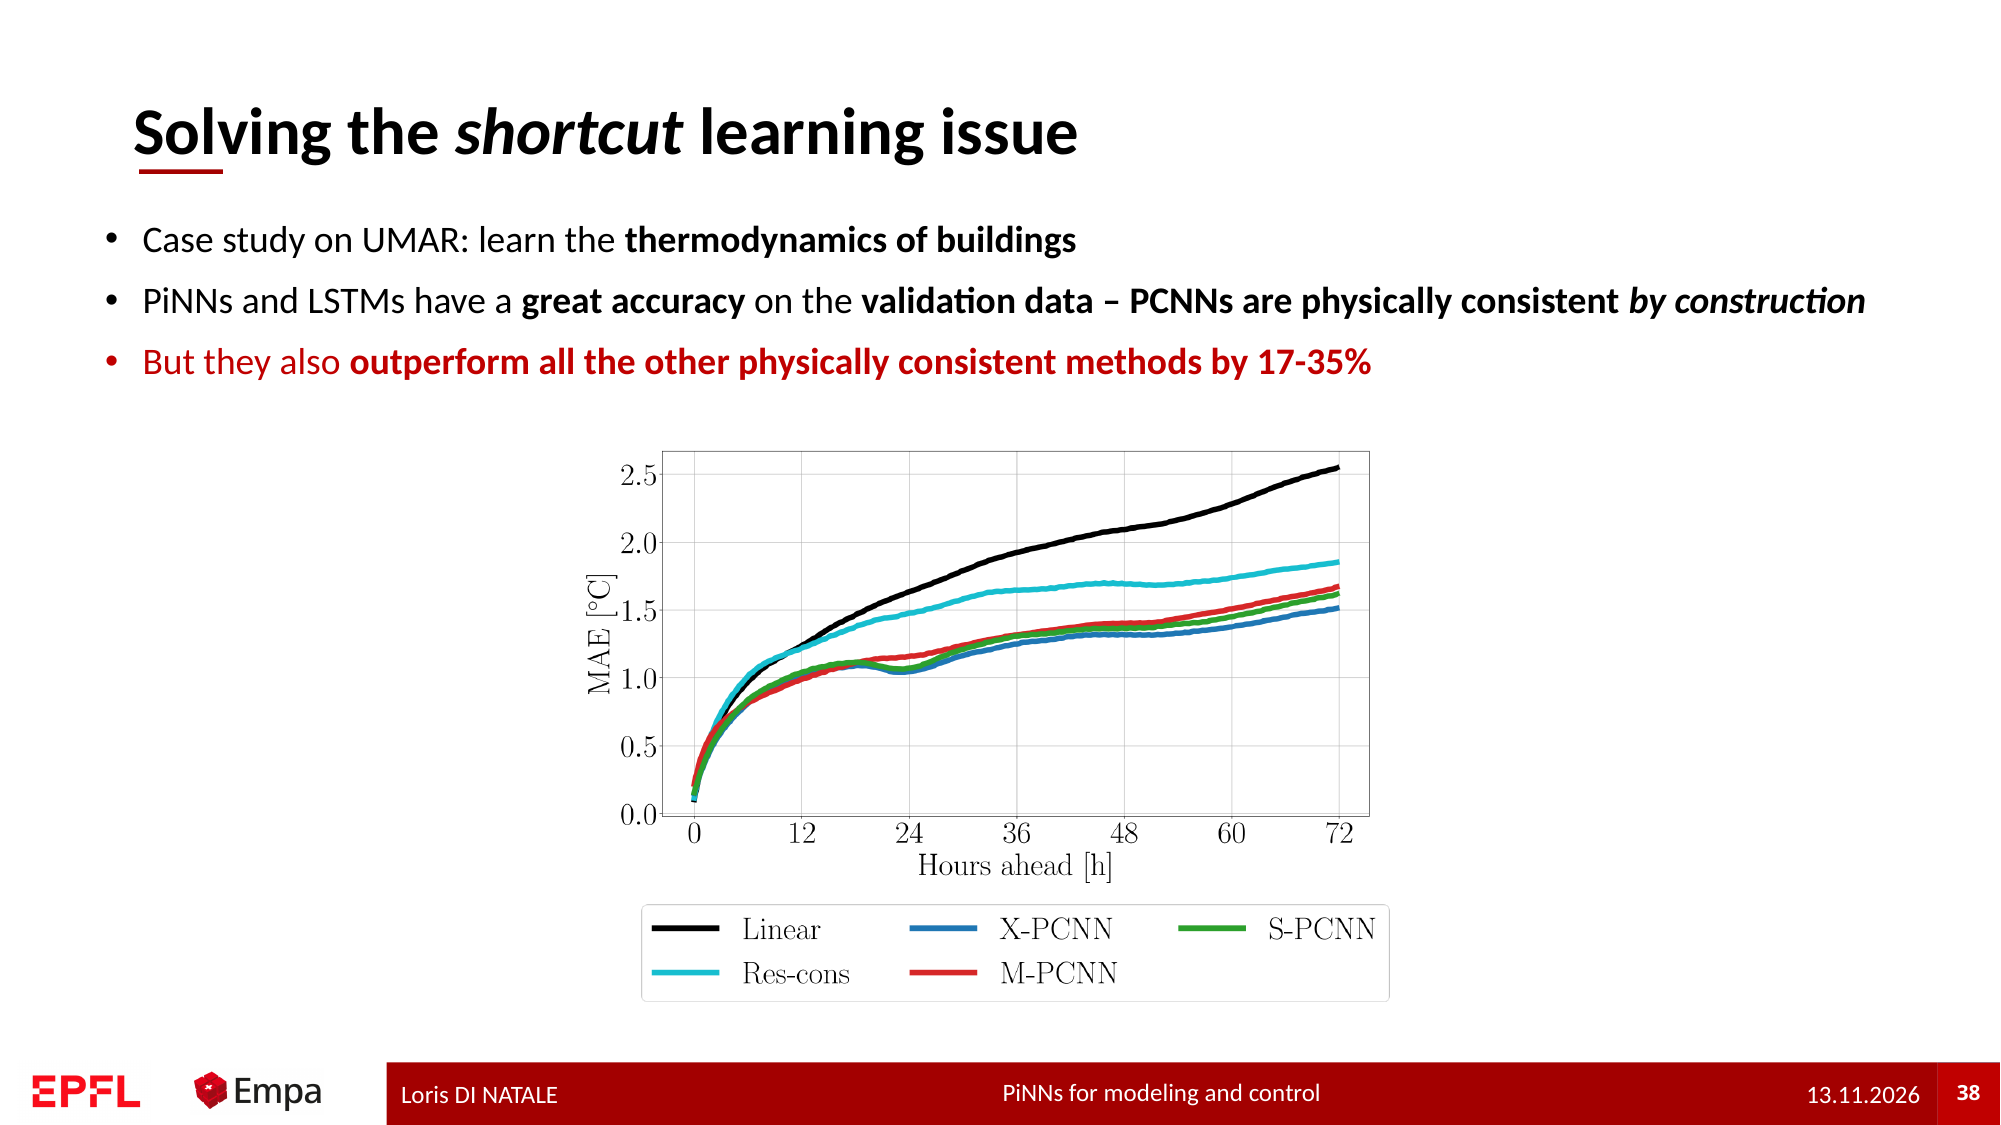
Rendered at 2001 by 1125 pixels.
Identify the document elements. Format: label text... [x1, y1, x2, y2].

title Solving the shortcut learning issue [118, 79, 1490, 187]
picture [190, 1068, 324, 1115]
picture [17, 1060, 151, 1123]
picture [578, 443, 1422, 1023]
list Case study on UMAR: learn the thermodynamics of buildings PiNNs and LSTMs have a great accuracy on the validation data – PCNNs are physically consistent by construction But they also outperform all the other physically consistent methods by 17-35% [90, 212, 1969, 415]
